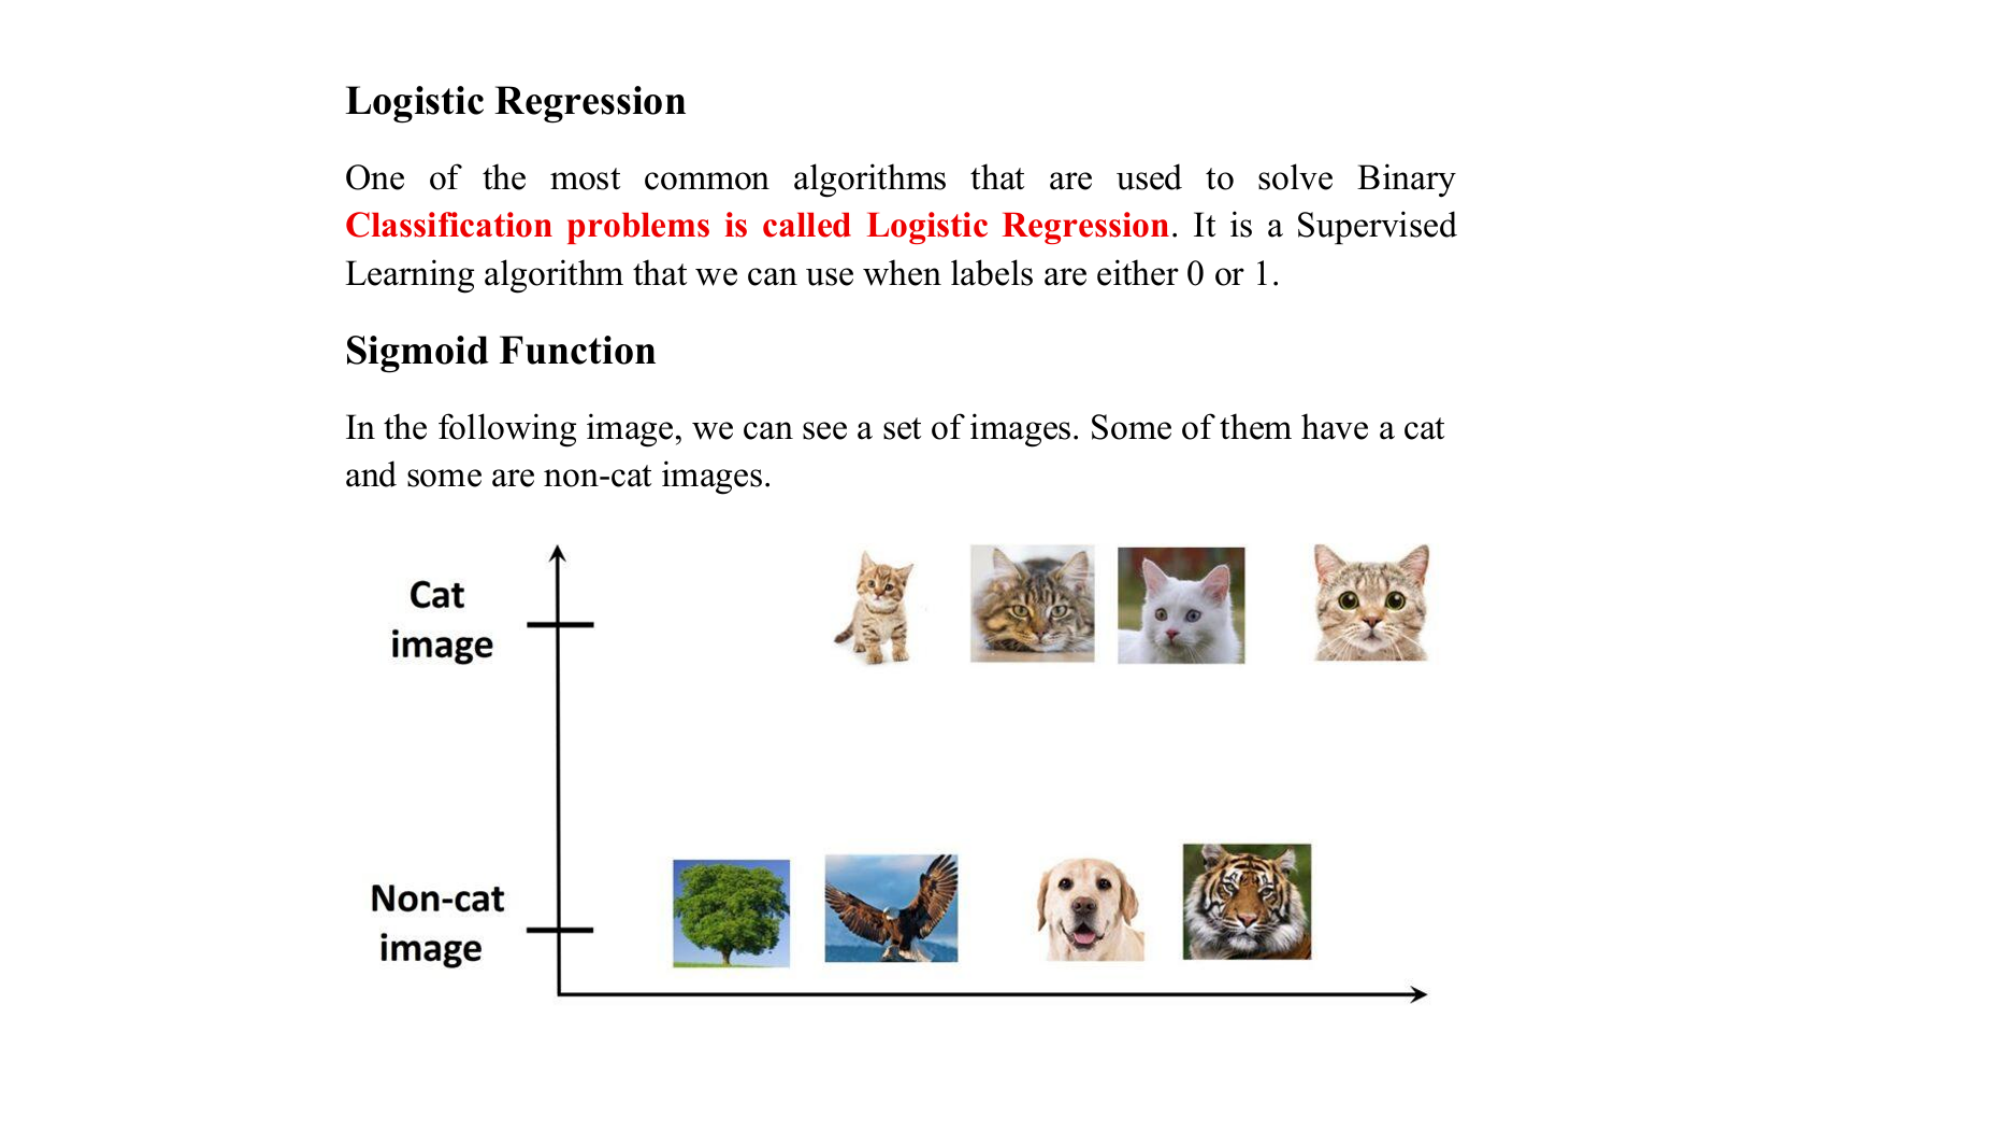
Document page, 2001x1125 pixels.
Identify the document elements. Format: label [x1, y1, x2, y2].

list [314, 59, 1685, 1032]
